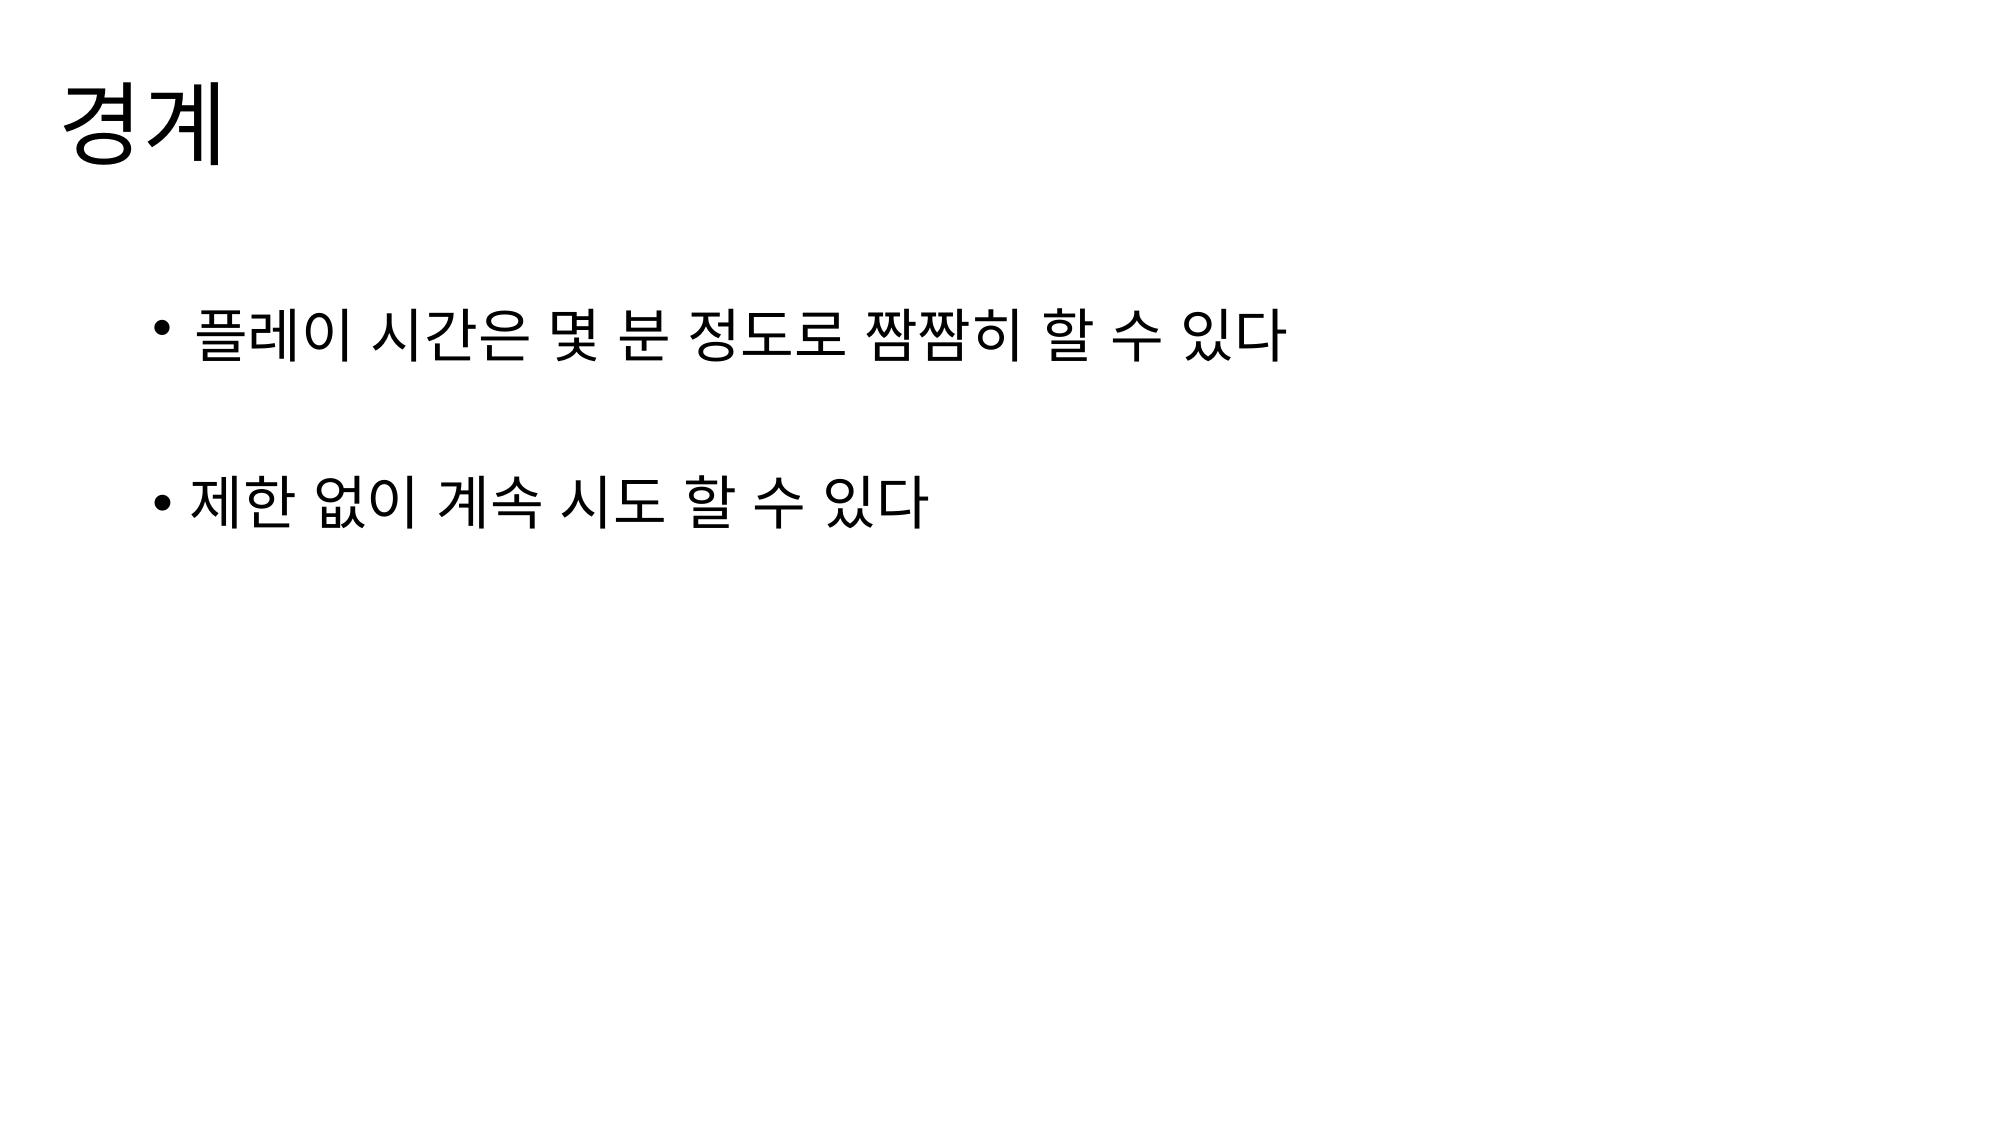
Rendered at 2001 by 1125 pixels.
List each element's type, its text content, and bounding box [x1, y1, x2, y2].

list 플레이 시간은 몇 분 정도로 짬짬히 할 수 있다 제한 없이 계속 시도 할 수 있다 [137, 299, 1863, 1014]
title 경계 [43, 19, 1769, 238]
